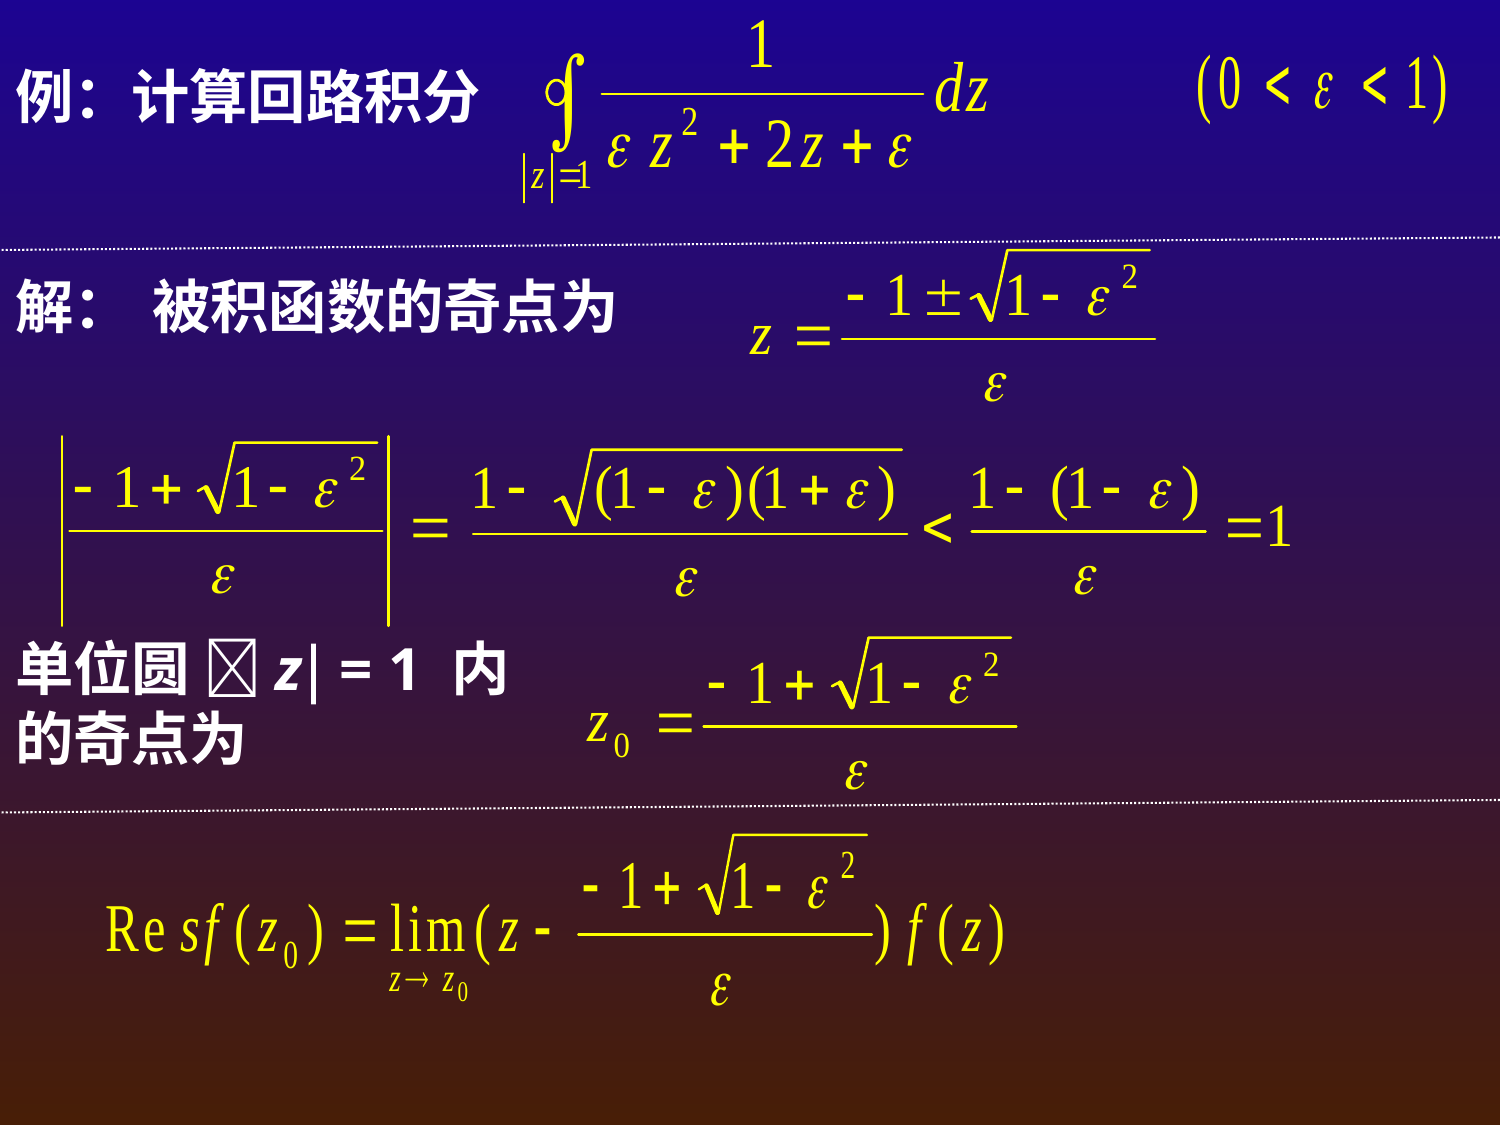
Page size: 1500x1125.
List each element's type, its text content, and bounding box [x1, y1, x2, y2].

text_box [512, 0, 1000, 215]
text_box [737, 237, 1163, 413]
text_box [1187, 37, 1461, 136]
text_box 例：计算回路积分 [0, 52, 512, 138]
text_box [574, 624, 1027, 800]
text_box 单位圆 z = 1 内的奇点为 [0, 624, 525, 780]
text_box 被积函数的奇点为 [137, 262, 663, 348]
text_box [49, 424, 449, 635]
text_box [912, 449, 1302, 605]
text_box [96, 820, 1017, 1017]
text_box 解： [0, 262, 137, 348]
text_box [462, 437, 919, 608]
